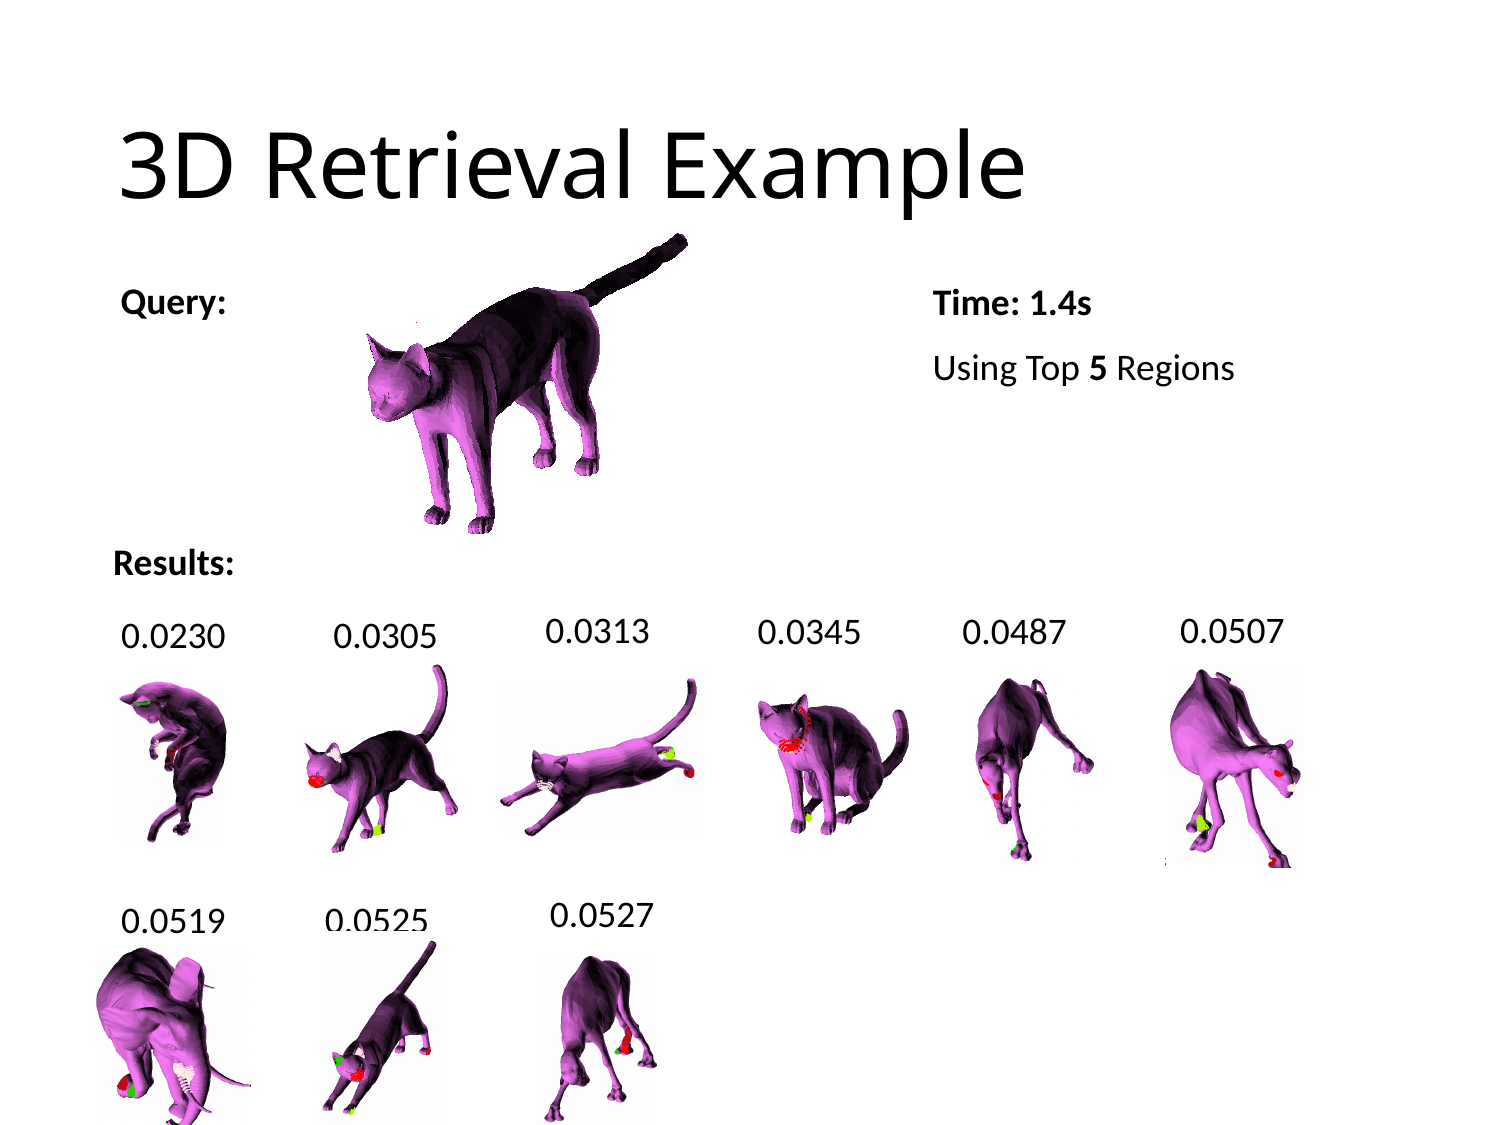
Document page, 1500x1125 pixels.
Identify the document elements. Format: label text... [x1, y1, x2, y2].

picture [115, 679, 228, 846]
text_box 0.0230 [106, 603, 241, 664]
text_box Using Top 5 Regions [918, 335, 1292, 396]
title 3D Retrieval Example [103, 59, 1397, 278]
text_box 0.0519 [106, 888, 261, 948]
text_box 0.0527 [535, 882, 690, 943]
text_box Time: 1.4s [918, 270, 1212, 331]
text_box 0.0345 [742, 600, 877, 660]
text_box 0.0507 [1165, 598, 1320, 658]
picture [317, 931, 453, 1125]
picture [535, 950, 658, 1125]
picture [497, 677, 703, 839]
picture [968, 674, 1098, 867]
picture [346, 231, 692, 535]
picture [94, 943, 255, 1125]
text_box 0.0525 [309, 888, 465, 948]
text_box 0.0313 [530, 598, 665, 658]
picture [751, 686, 913, 846]
picture [296, 659, 465, 854]
picture [1165, 664, 1308, 868]
text_box Results: [98, 530, 392, 590]
text_box Query: [105, 270, 346, 330]
text_box 0.0487 [947, 600, 1082, 660]
text_box 0.0305 [318, 603, 453, 659]
